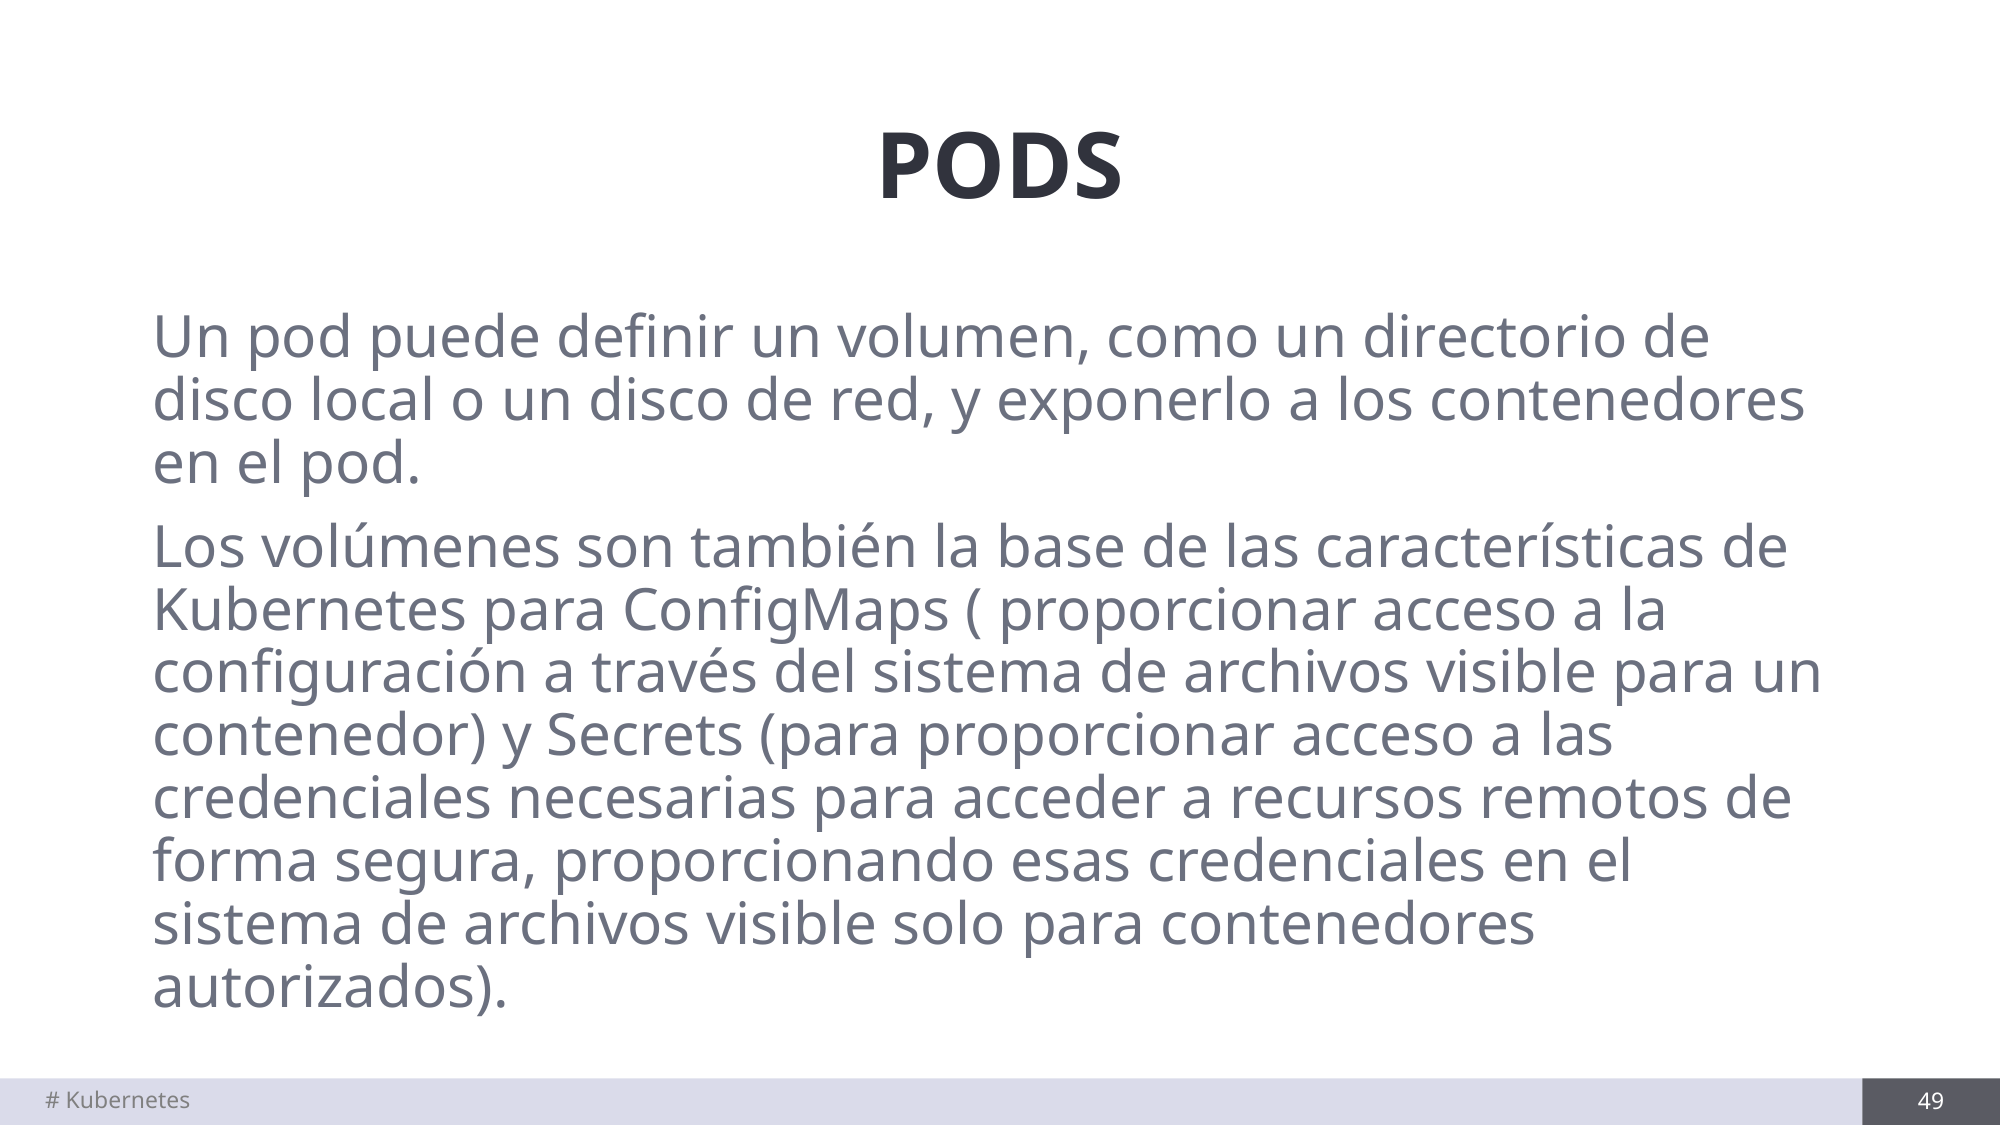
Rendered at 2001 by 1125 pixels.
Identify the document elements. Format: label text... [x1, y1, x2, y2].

footer # Kubernetes [0, 1078, 1862, 1125]
slide_number 49 [1862, 1078, 2000, 1125]
list Un pod puede definir un volumen, como un directorio de disco local o un disco de red, y exponerlo a los contenedores en el pod. Los volúmenes son también la base de las características de Kubernetes para ConfigMaps ( proporcionar acceso a la configuración a través del sistema de archivos visible para un contenedor) y Secrets (para proporcionar acceso a las credenciales necesarias para acceder a recursos remotos de forma segura, proporcionando esas credenciales en el sistema de archivos visible solo para contenedores autorizados). [137, 299, 1863, 1014]
title PODS [137, 59, 1863, 278]
